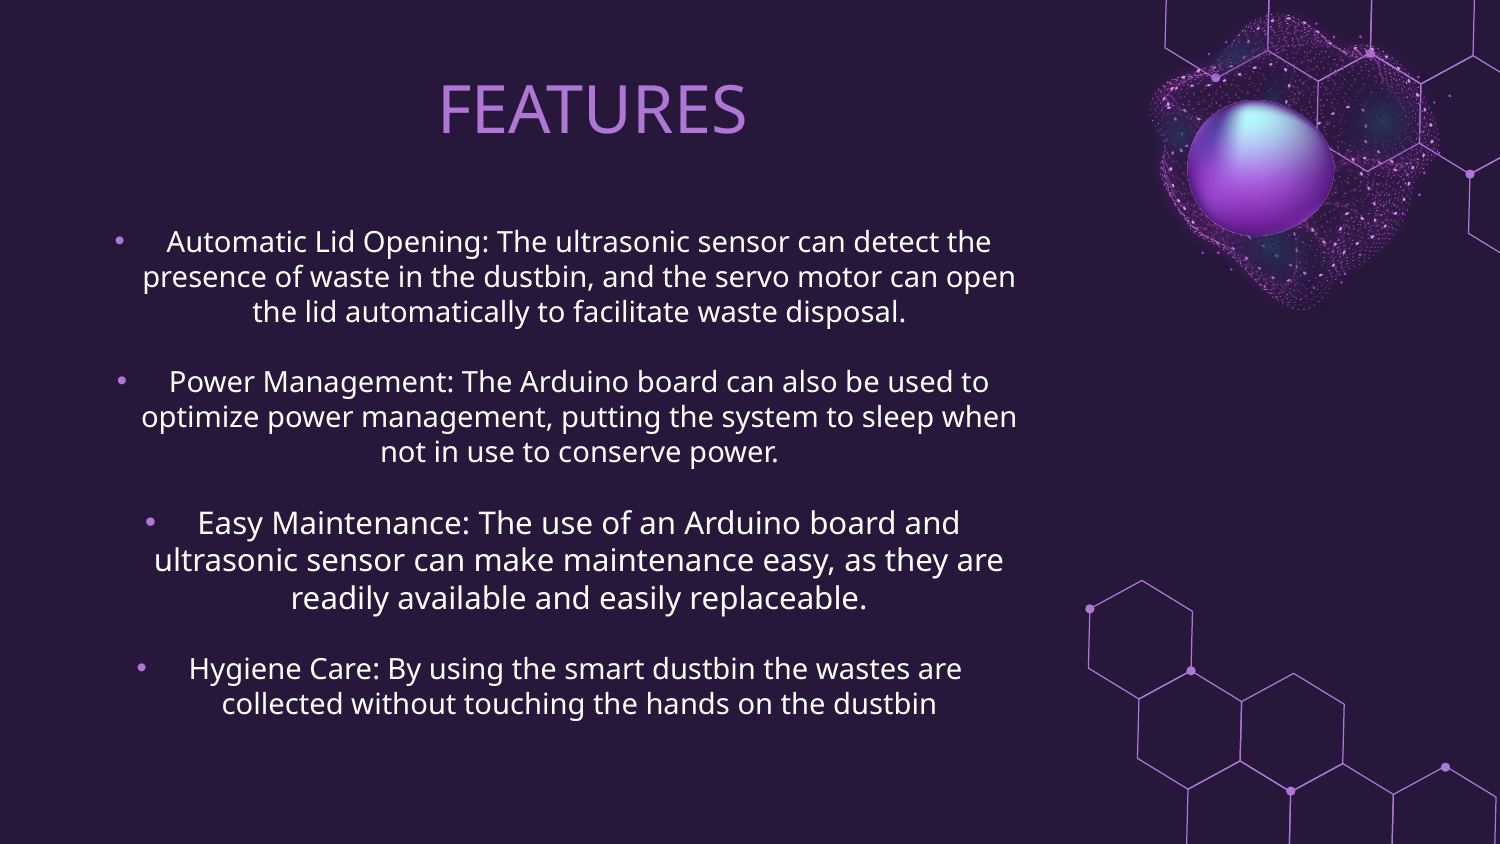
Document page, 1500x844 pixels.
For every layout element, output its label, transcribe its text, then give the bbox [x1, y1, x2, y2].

subtitle Automatic Lid Opening: The ultrasonic sensor can detect the presence of waste in the dustbin, and the servo motor can open the lid automatically to facilitate waste disposal. Power Management: The Arduino board can also be used to optimize power management, putting the system to sleep when not in use to conserve power. Easy Maintenance: The use of an Arduino board and ultrasonic sensor can make maintenance easy, as they are readily available and easily replaceable. Hygiene Care: By using the smart dustbin the wastes are collected without touching the hands on the dustbin [36, 208, 1048, 752]
picture [1079, 0, 1500, 357]
title FEATURES [106, 43, 1080, 170]
